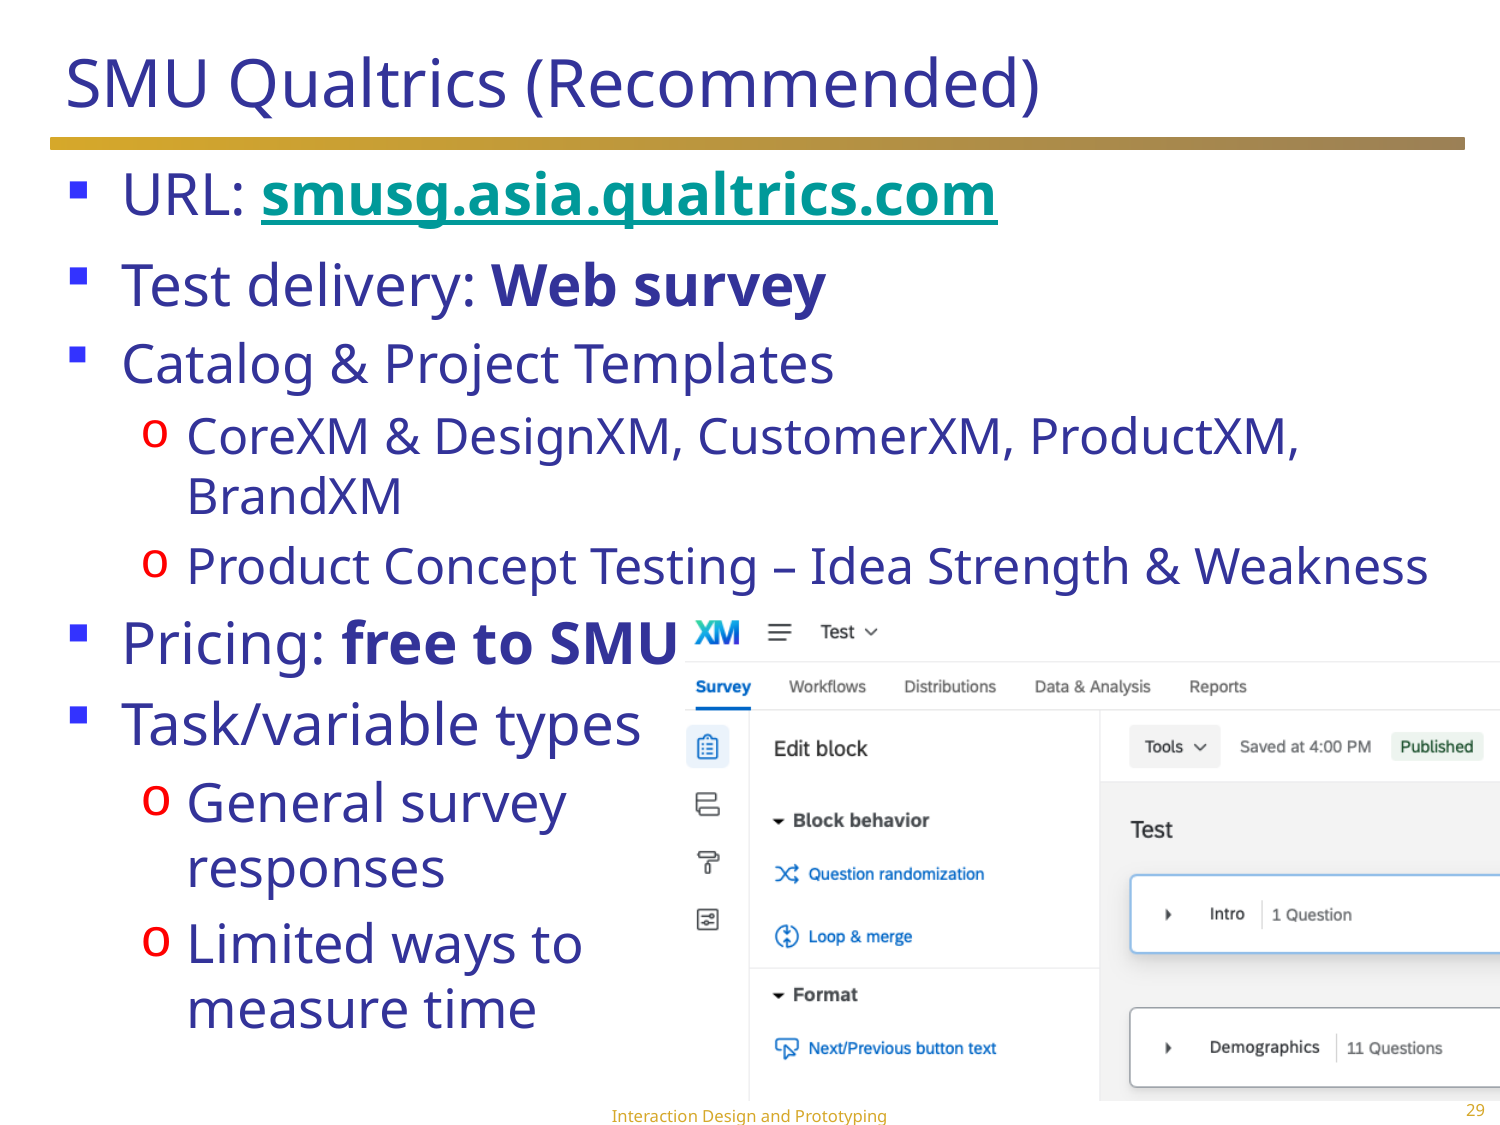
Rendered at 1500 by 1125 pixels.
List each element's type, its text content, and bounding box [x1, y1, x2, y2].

slide_number 29 [1162, 1109, 1500, 1125]
title SMU Qualtrics (Recommended) [50, 24, 1463, 138]
picture [684, 612, 1500, 1102]
footer Interaction Design and Prototyping [496, 1085, 1004, 1125]
list URL: smusg.asia.qualtrics.com Test delivery: Web survey Catalog & Project Templates CoreXM & DesignXM, CustomerXM, ProductXM, BrandXM Product Concept Testing – Idea Strength & Weakness Pricing: free to SMU students (multiple choice) Task/variable types General survey responses Limited ways to measure time [50, 149, 1463, 1063]
